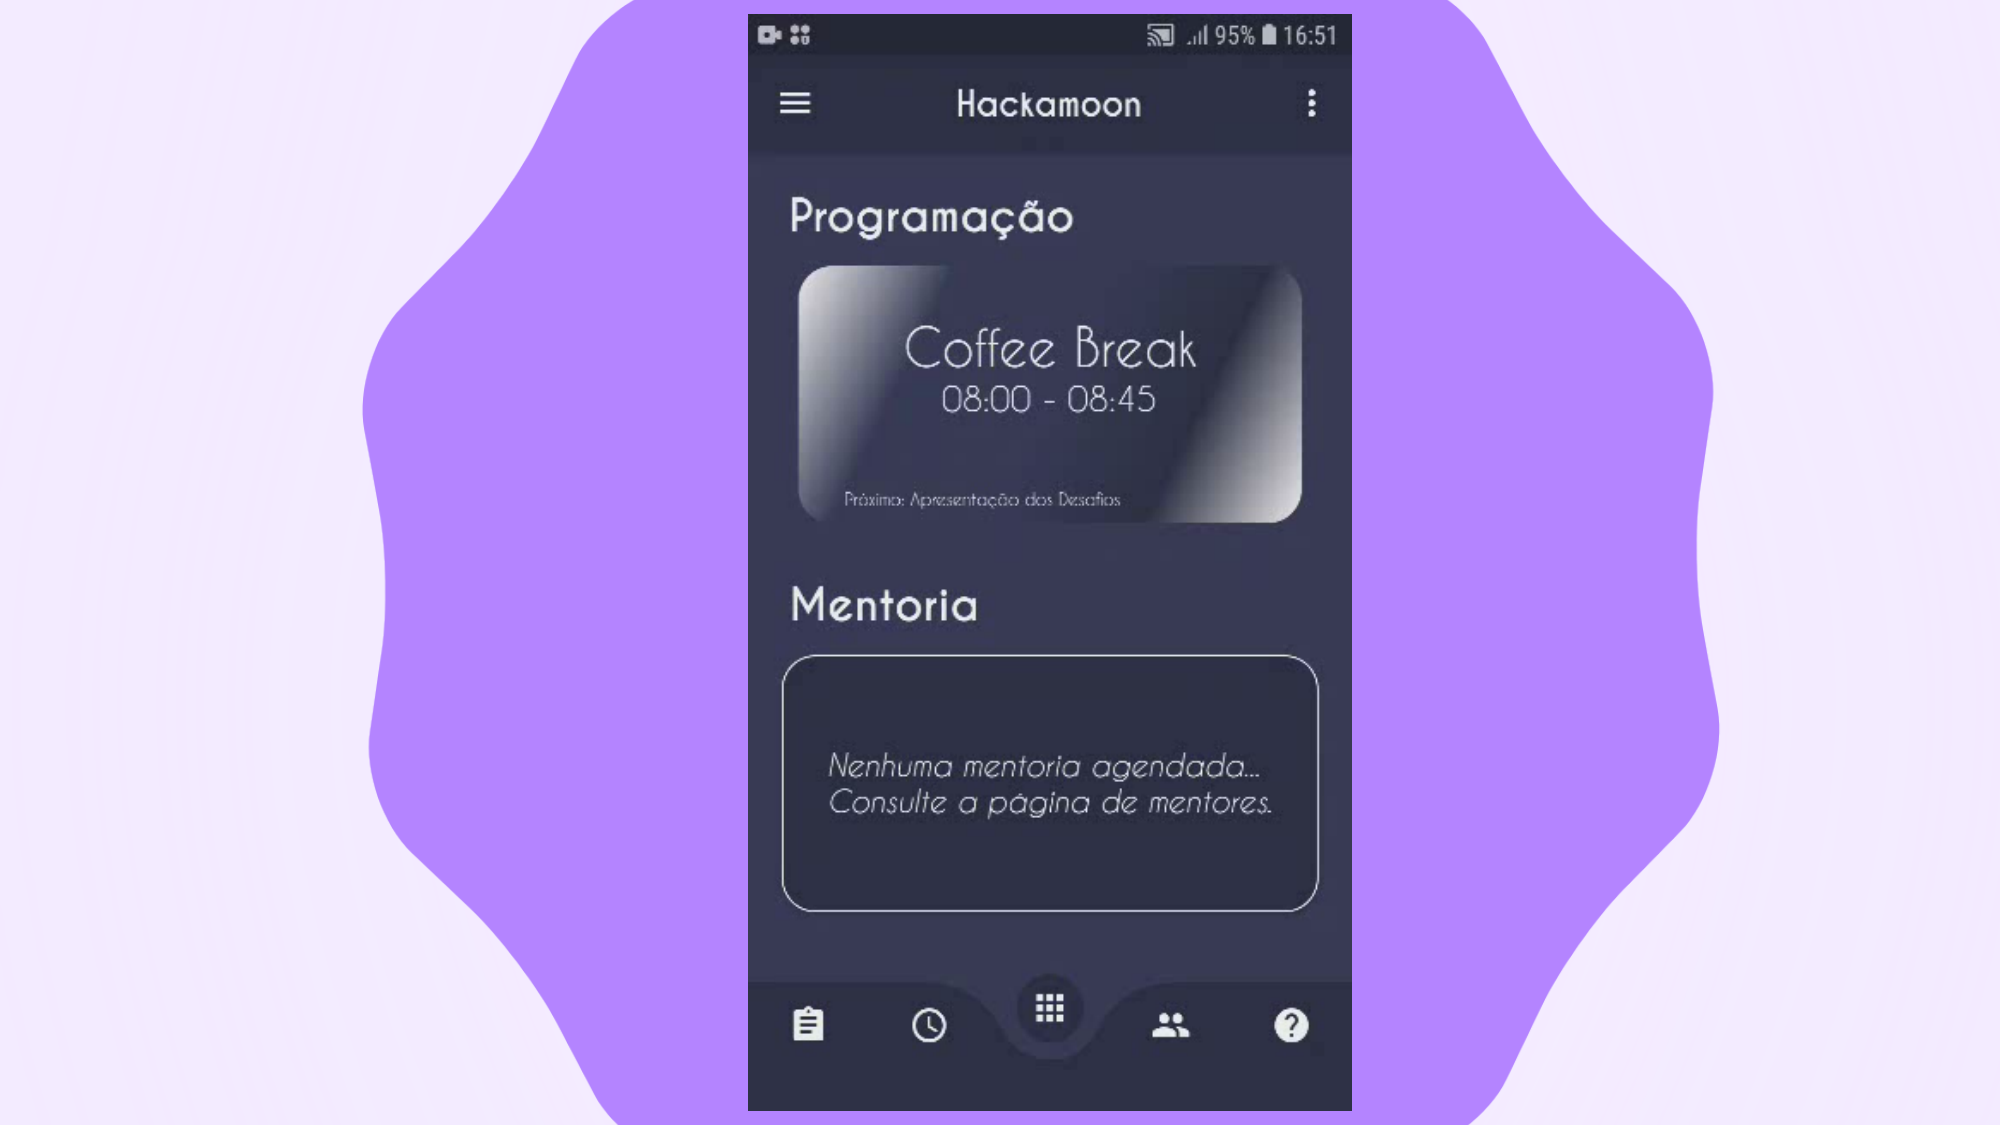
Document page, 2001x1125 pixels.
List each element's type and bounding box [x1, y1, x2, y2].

text_box [747, 13, 1352, 1112]
picture [0, 0, 2000, 1125]
